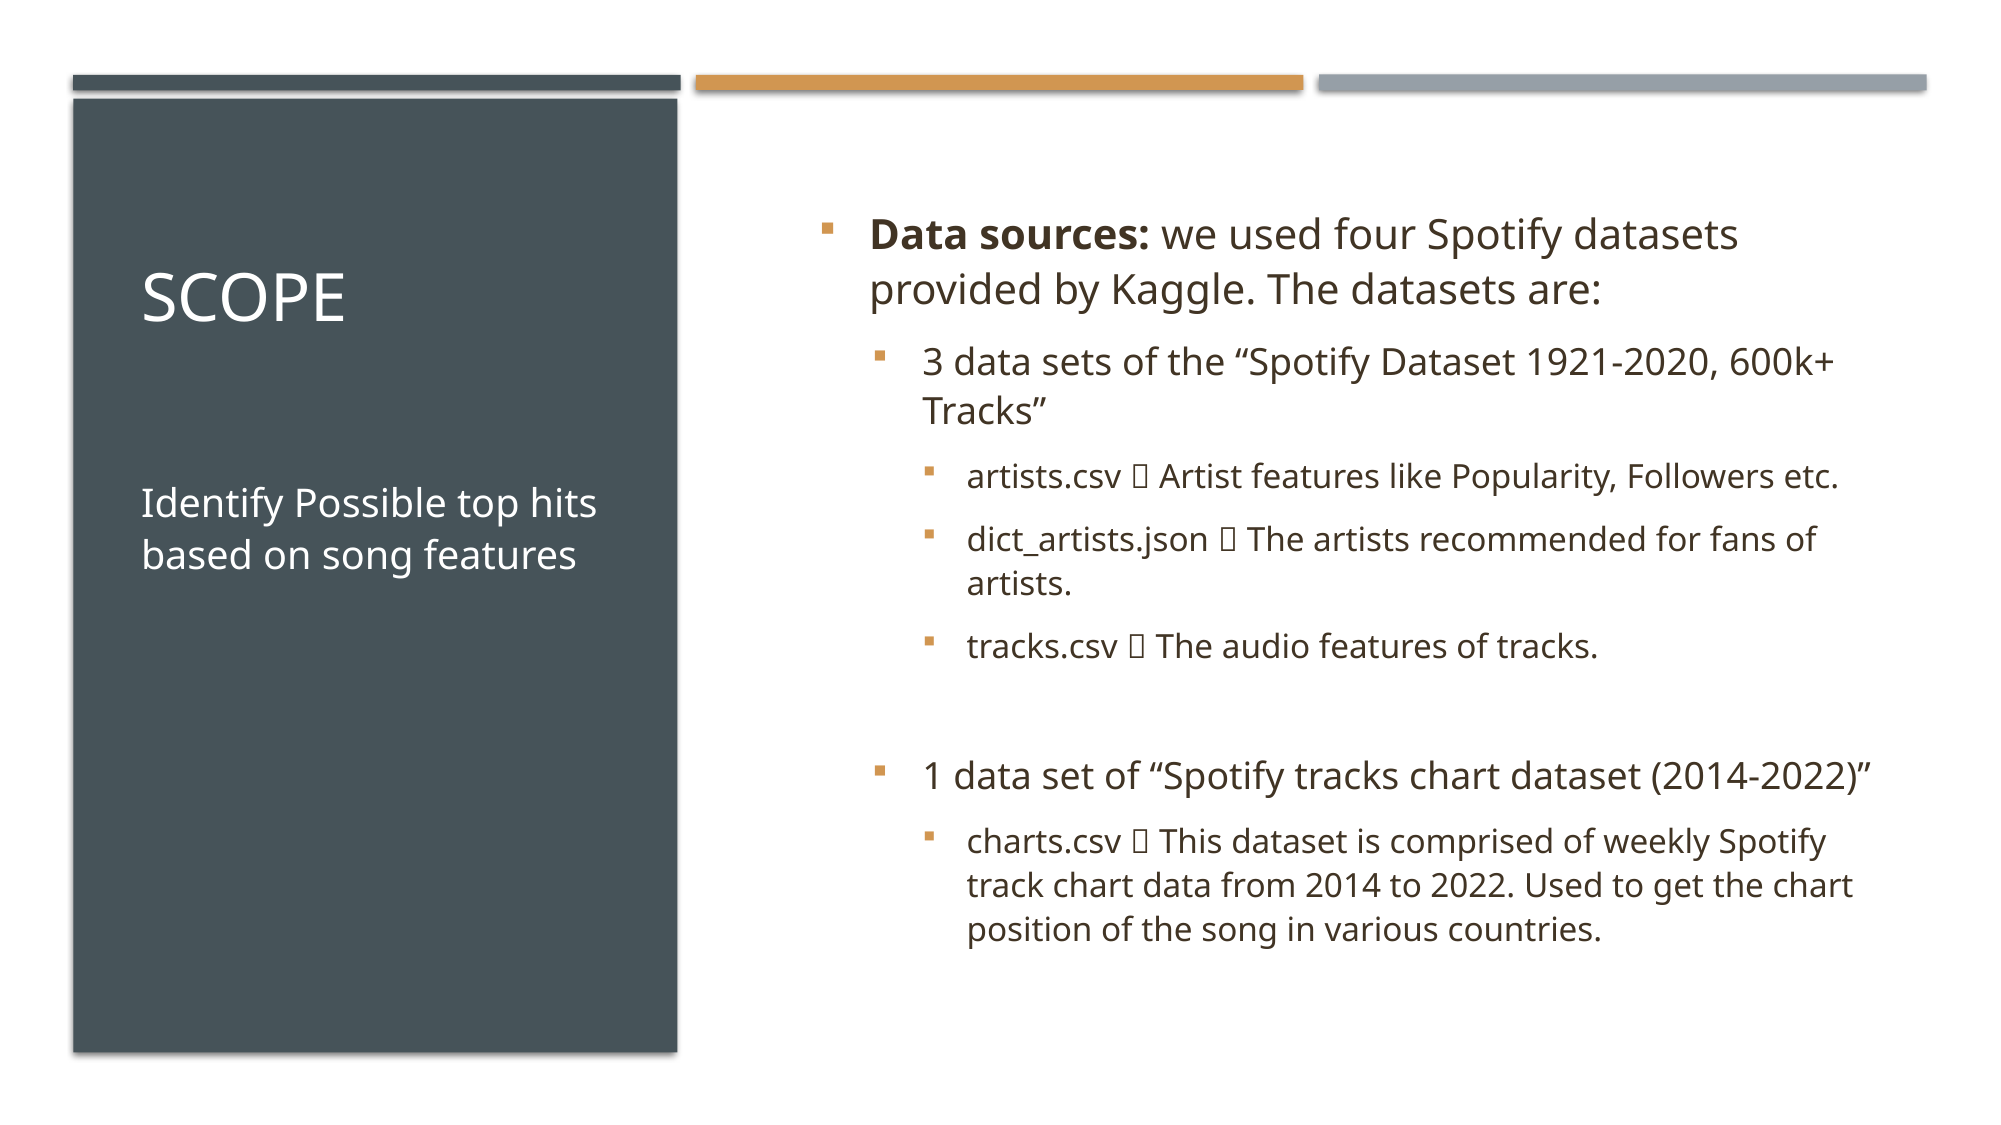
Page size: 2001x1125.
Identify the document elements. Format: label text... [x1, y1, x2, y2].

list Identify Possible top hits based on song features [125, 465, 624, 958]
title SCOPE [125, 153, 624, 436]
list Data sources: we used four Spotify datasets provided by Kaggle. The datasets are: 3 data sets of the “Spotify Dataset 1921-2020, 600k+ Tracks” artists.csv  Artist features like Popularity, Followers etc. dict_artists.json  The artists recommended for fans of artists. tracks.csv  The audio features of tracks. 1 data set of “Spotify tracks chart dataset (2014-2022)” charts.csv  This dataset is comprised of weekly Spotify track chart data from 2014 to 2022. Used to get the chart position of the song in various countries. [803, 193, 1895, 958]
